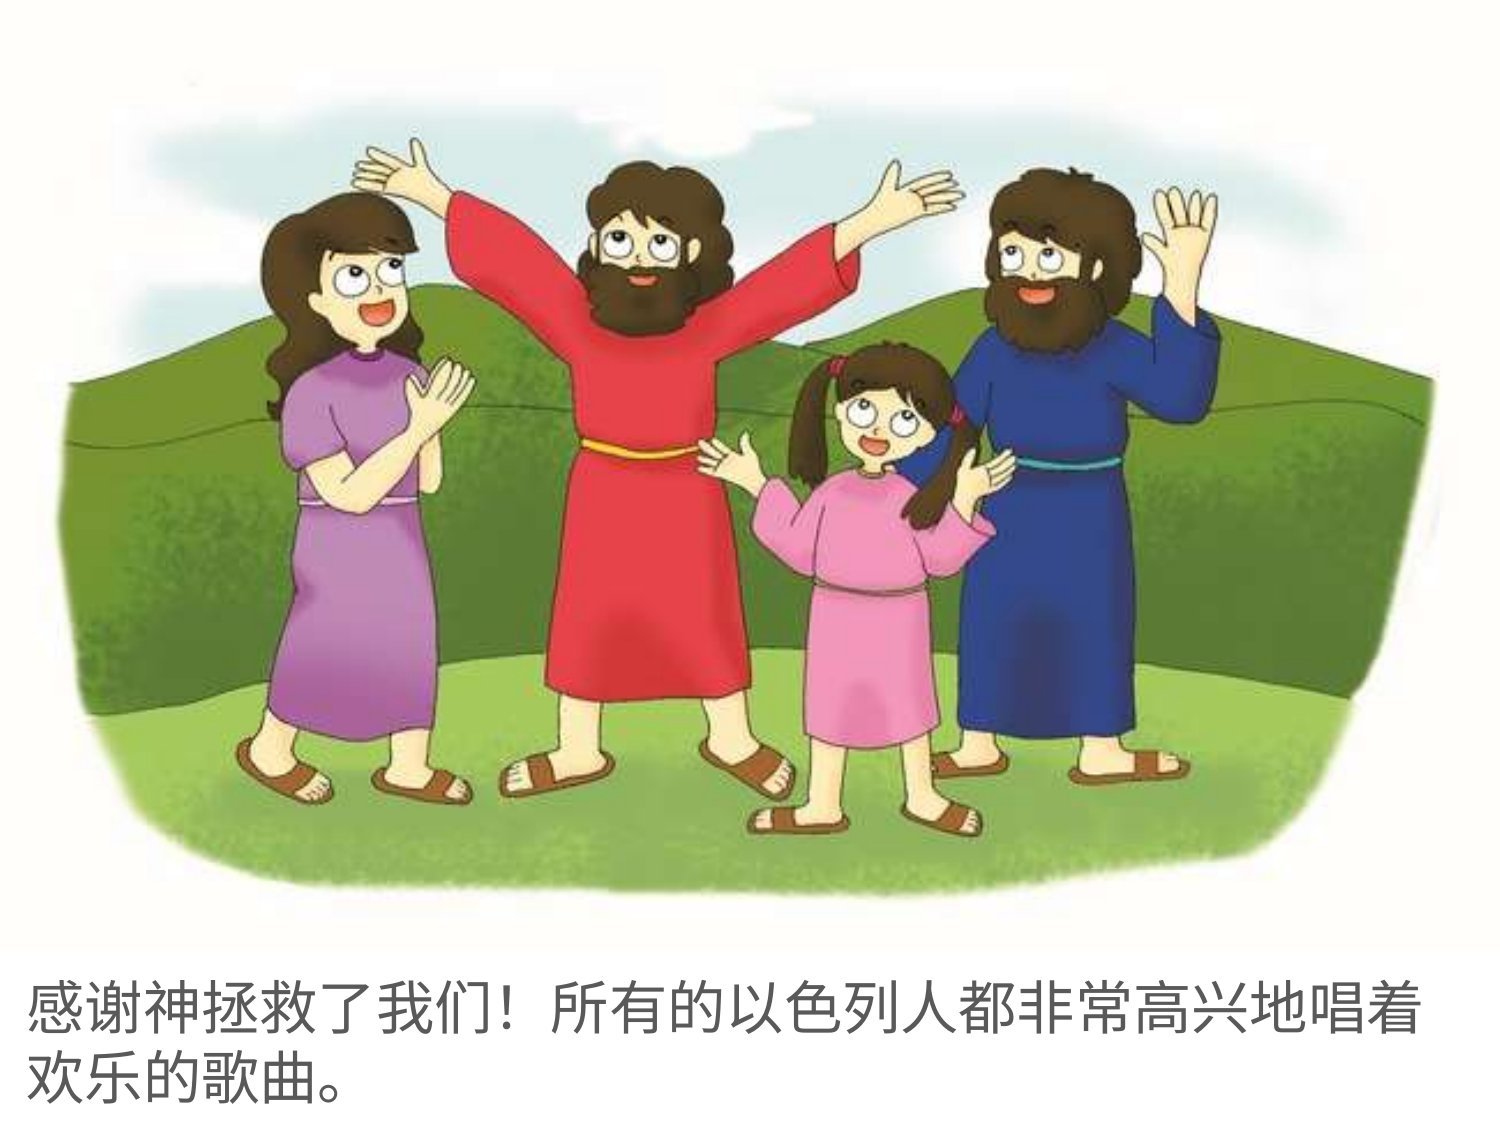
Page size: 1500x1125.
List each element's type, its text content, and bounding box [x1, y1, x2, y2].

text_box 感谢神拯救了我们！所有的以色列人都非常高兴地唱着欢乐的歌曲。 [11, 964, 1498, 1119]
picture [0, 0, 1500, 953]
